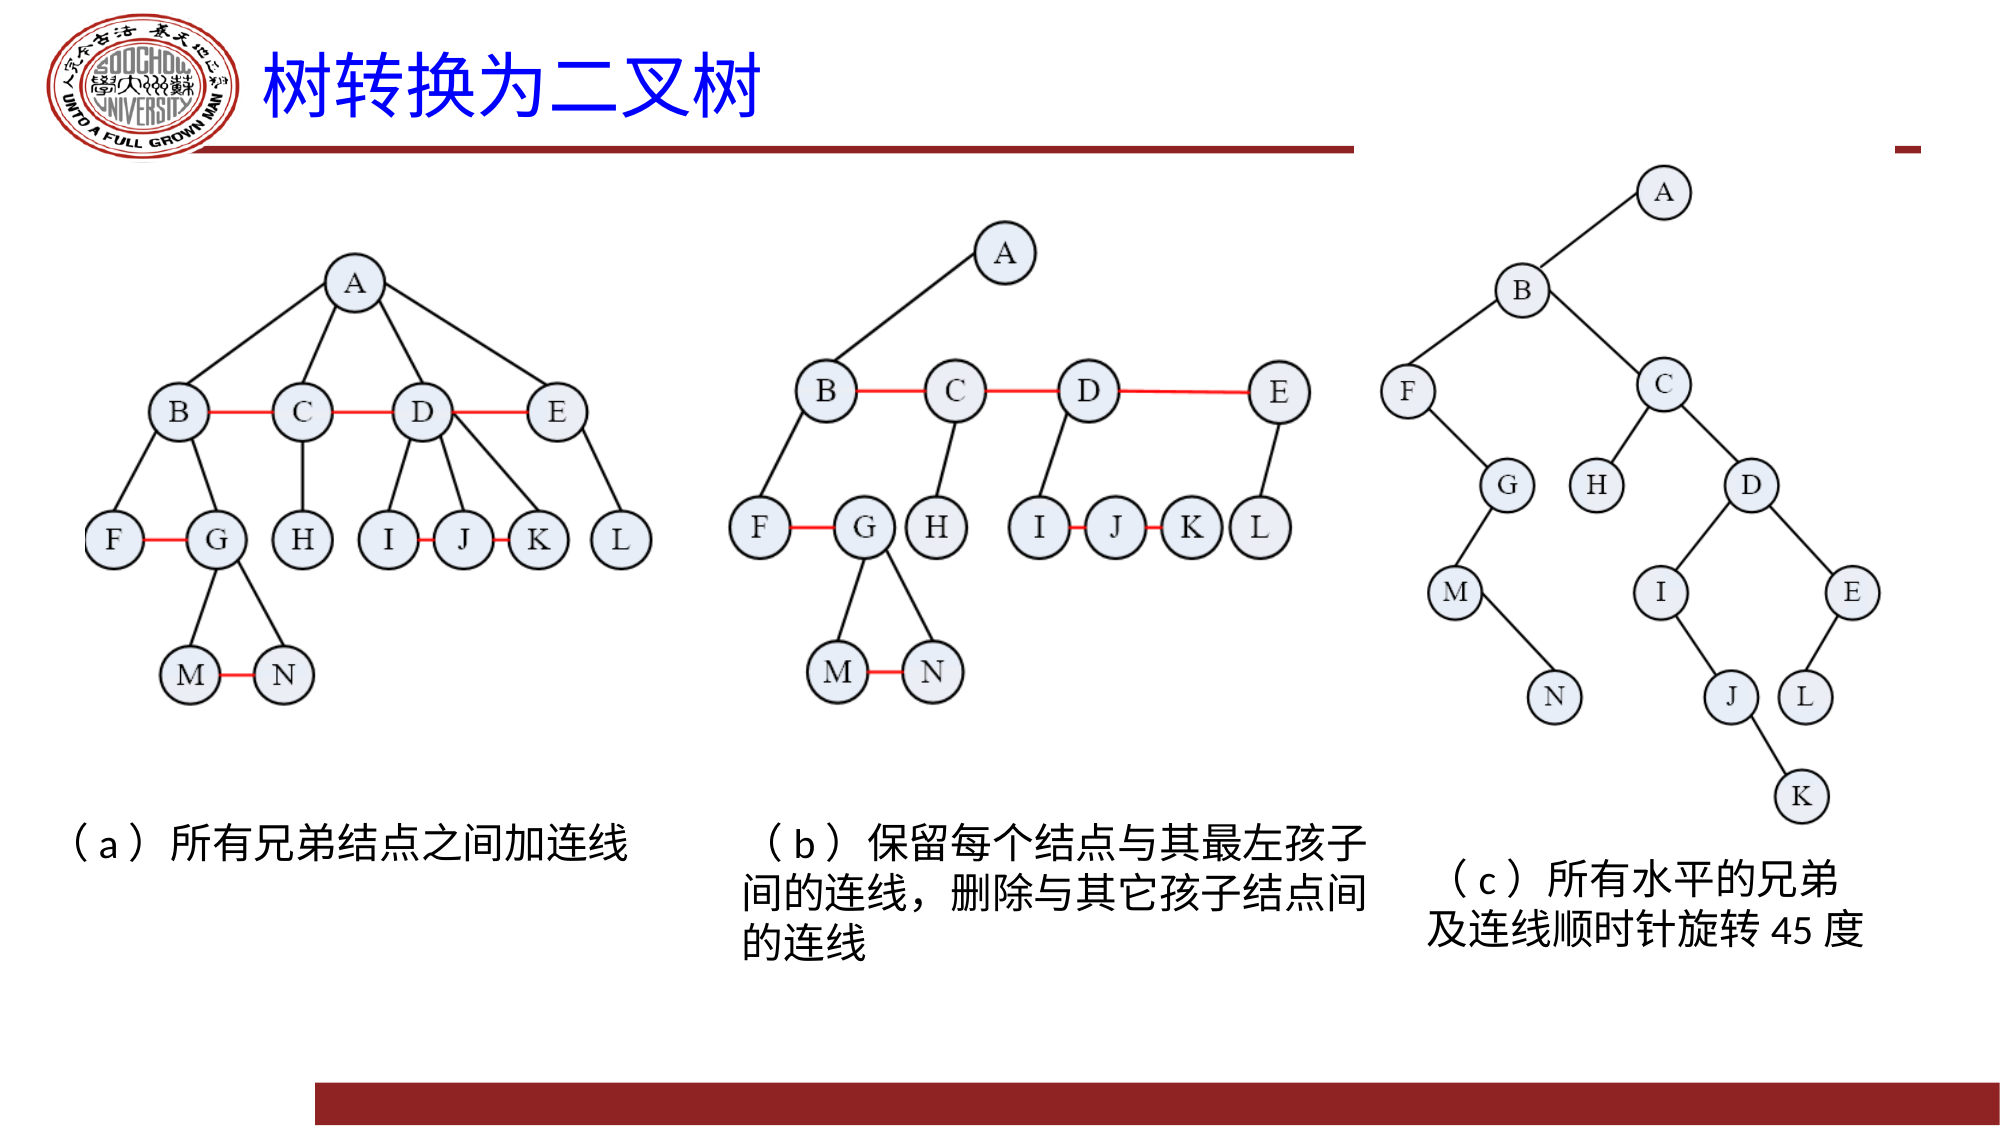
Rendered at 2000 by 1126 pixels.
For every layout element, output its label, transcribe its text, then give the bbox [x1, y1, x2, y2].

picture [78, 246, 673, 722]
text_box （a）所有兄弟结点之间加连线 [32, 809, 645, 874]
text_box （b）保留每个结点与其最左孩子间的连线，删除与其它孩子结点间的连线 [726, 809, 1389, 974]
picture [726, 212, 1318, 720]
picture [1353, 135, 1895, 845]
text_box （c）所有水平的兄弟及连线顺时针旋转45度 [1412, 852, 1895, 960]
picture [40, 9, 246, 163]
title 树转换为二叉树 [242, 30, 1921, 138]
